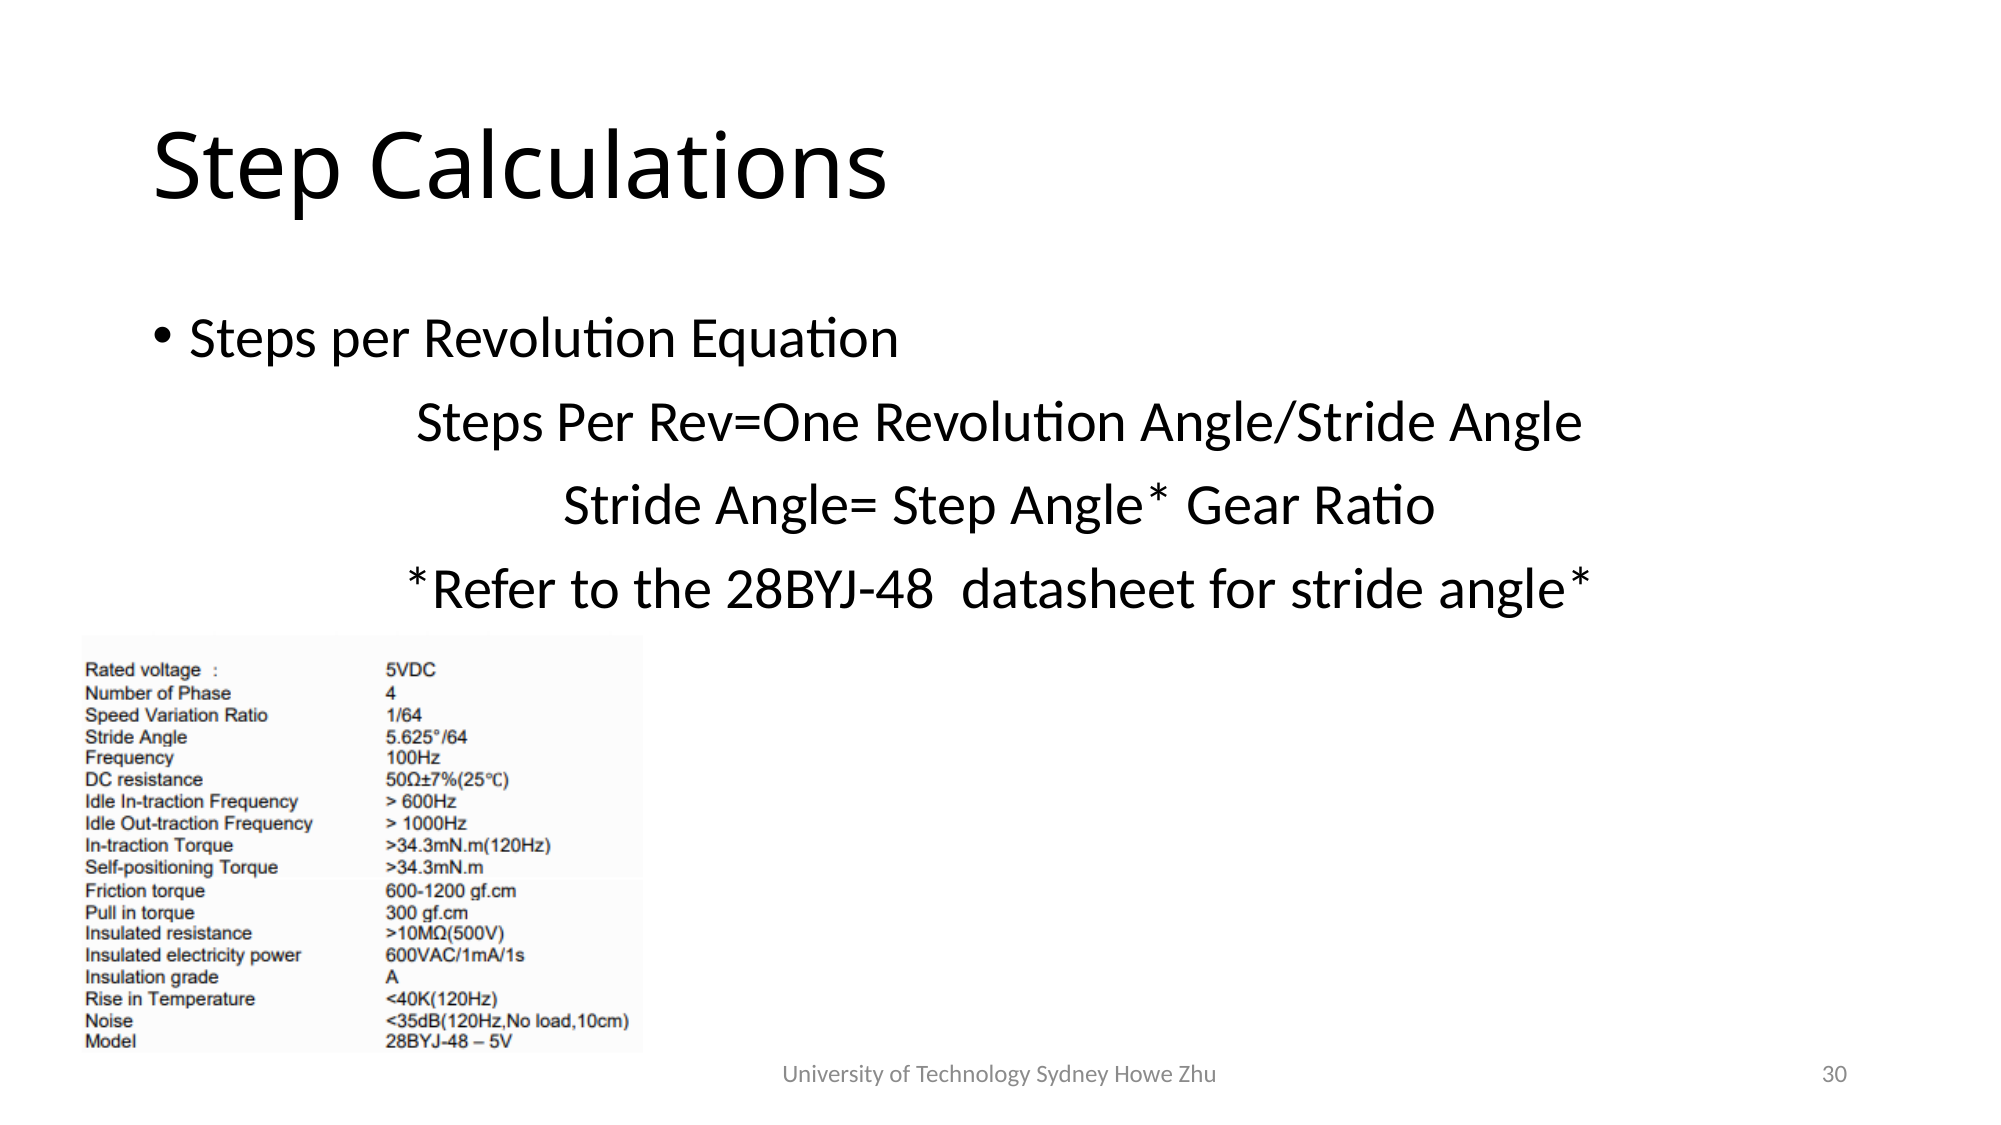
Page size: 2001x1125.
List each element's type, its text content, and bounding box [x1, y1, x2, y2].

slide_number 30 [1412, 1042, 1863, 1103]
picture [54, 631, 643, 1073]
title Step Calculations [137, 59, 1863, 278]
footer University of Technology Sydney Howe Zhu [662, 1042, 1338, 1103]
list Steps per Revolution Equation Steps Per Rev=One Revolution Angle/Stride Angle Stride Angle= Step Angle* Gear Ratio *Refer to the 28BYJ-48 datasheet for stride angle* [137, 299, 1863, 1014]
